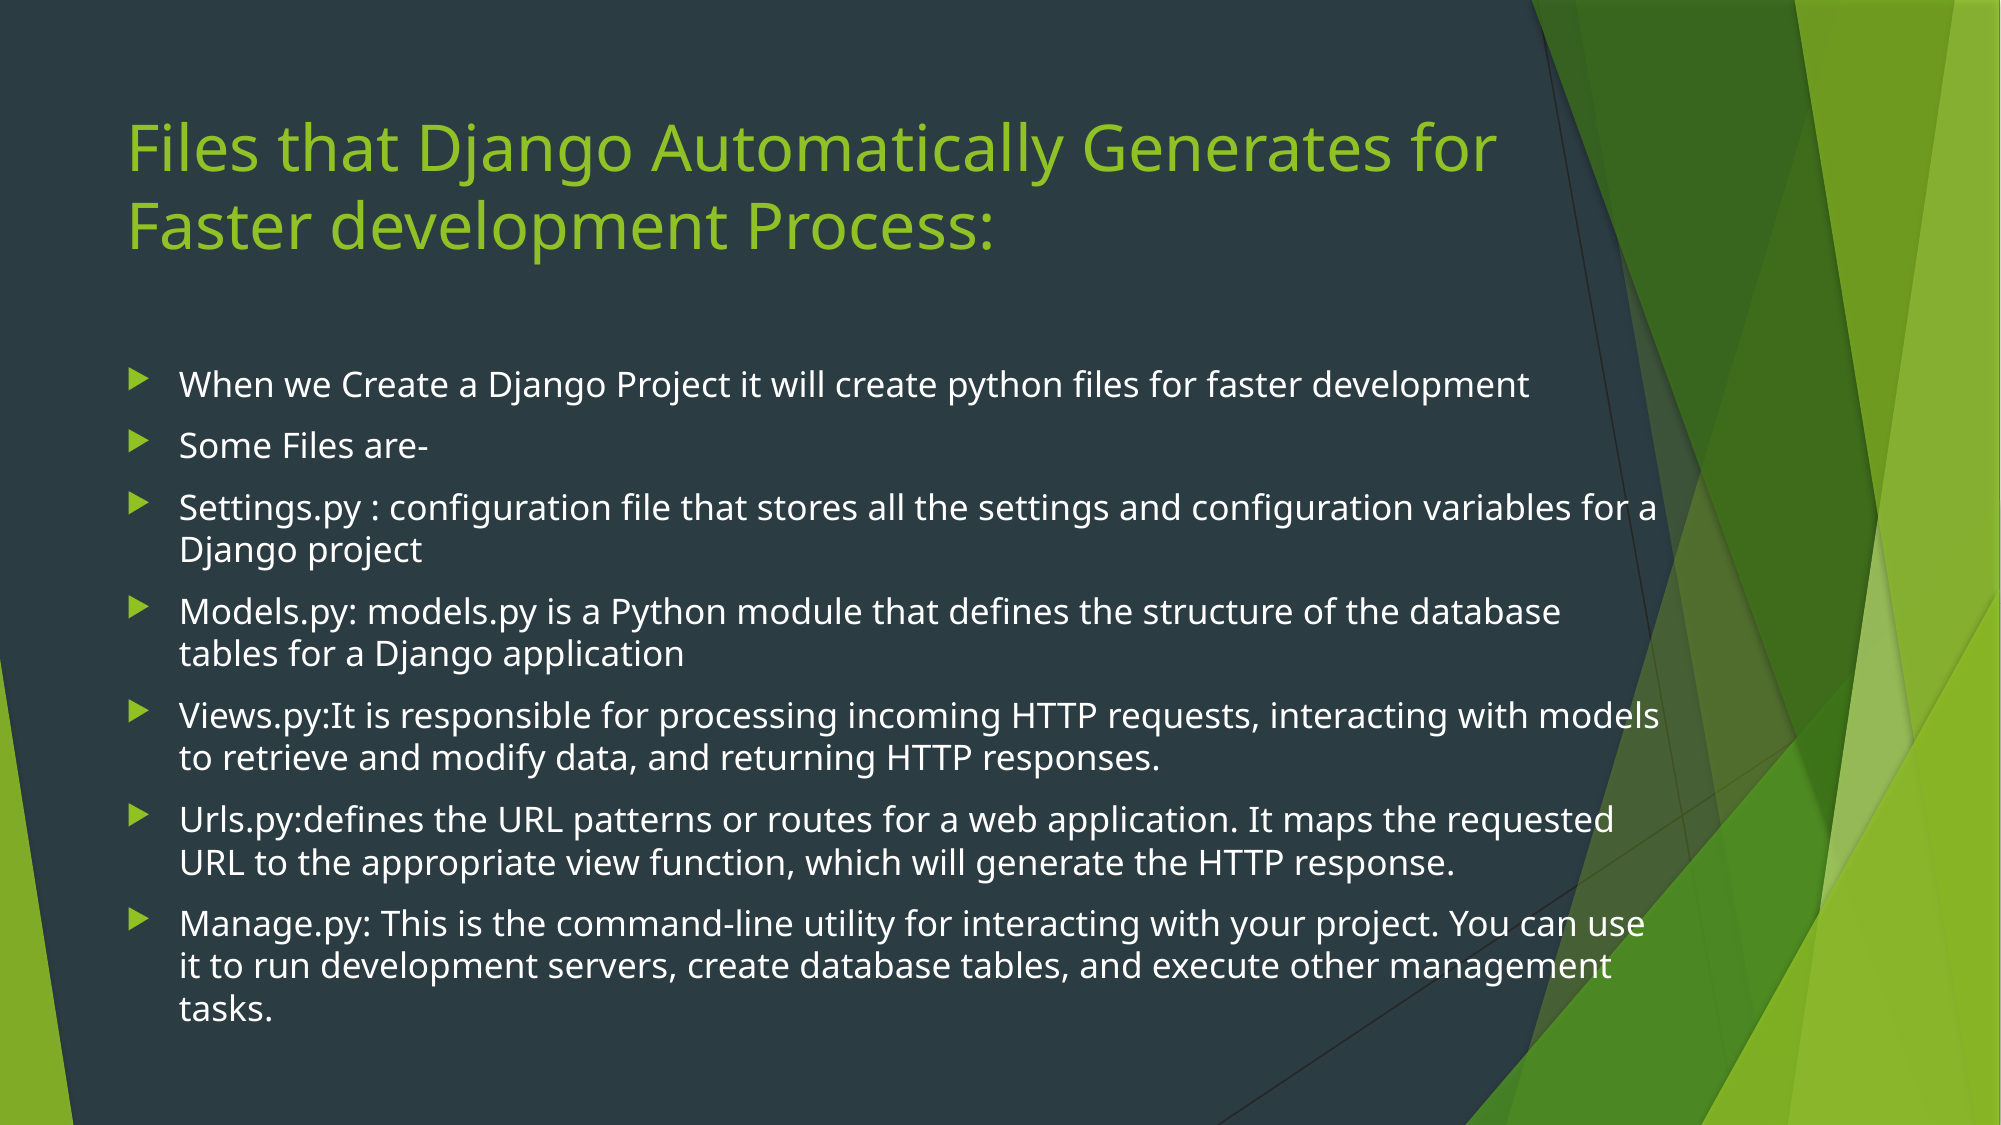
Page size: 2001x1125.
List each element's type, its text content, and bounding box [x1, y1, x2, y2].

list When we Create a Django Project it will create python files for faster development Some Files are- Settings.py : configuration file that stores all the settings and configuration variables for a Django project Models.py: models.py is a Python module that defines the structure of the database tables for a Django application Views.py:It is responsible for processing incoming HTTP requests, interacting with models to retrieve and modify data, and returning HTTP responses. Urls.py:defines the URL patterns or routes for a web application. It maps the requested URL to the appropriate view function, which will generate the HTTP response. Manage.py: This is the command-line utility for interacting with your project. You can use it to run development servers, create database tables, and execute other management tasks. [111, 354, 1686, 1048]
title Files that Django Automatically Generates for Faster development Process: [111, 99, 1522, 317]
